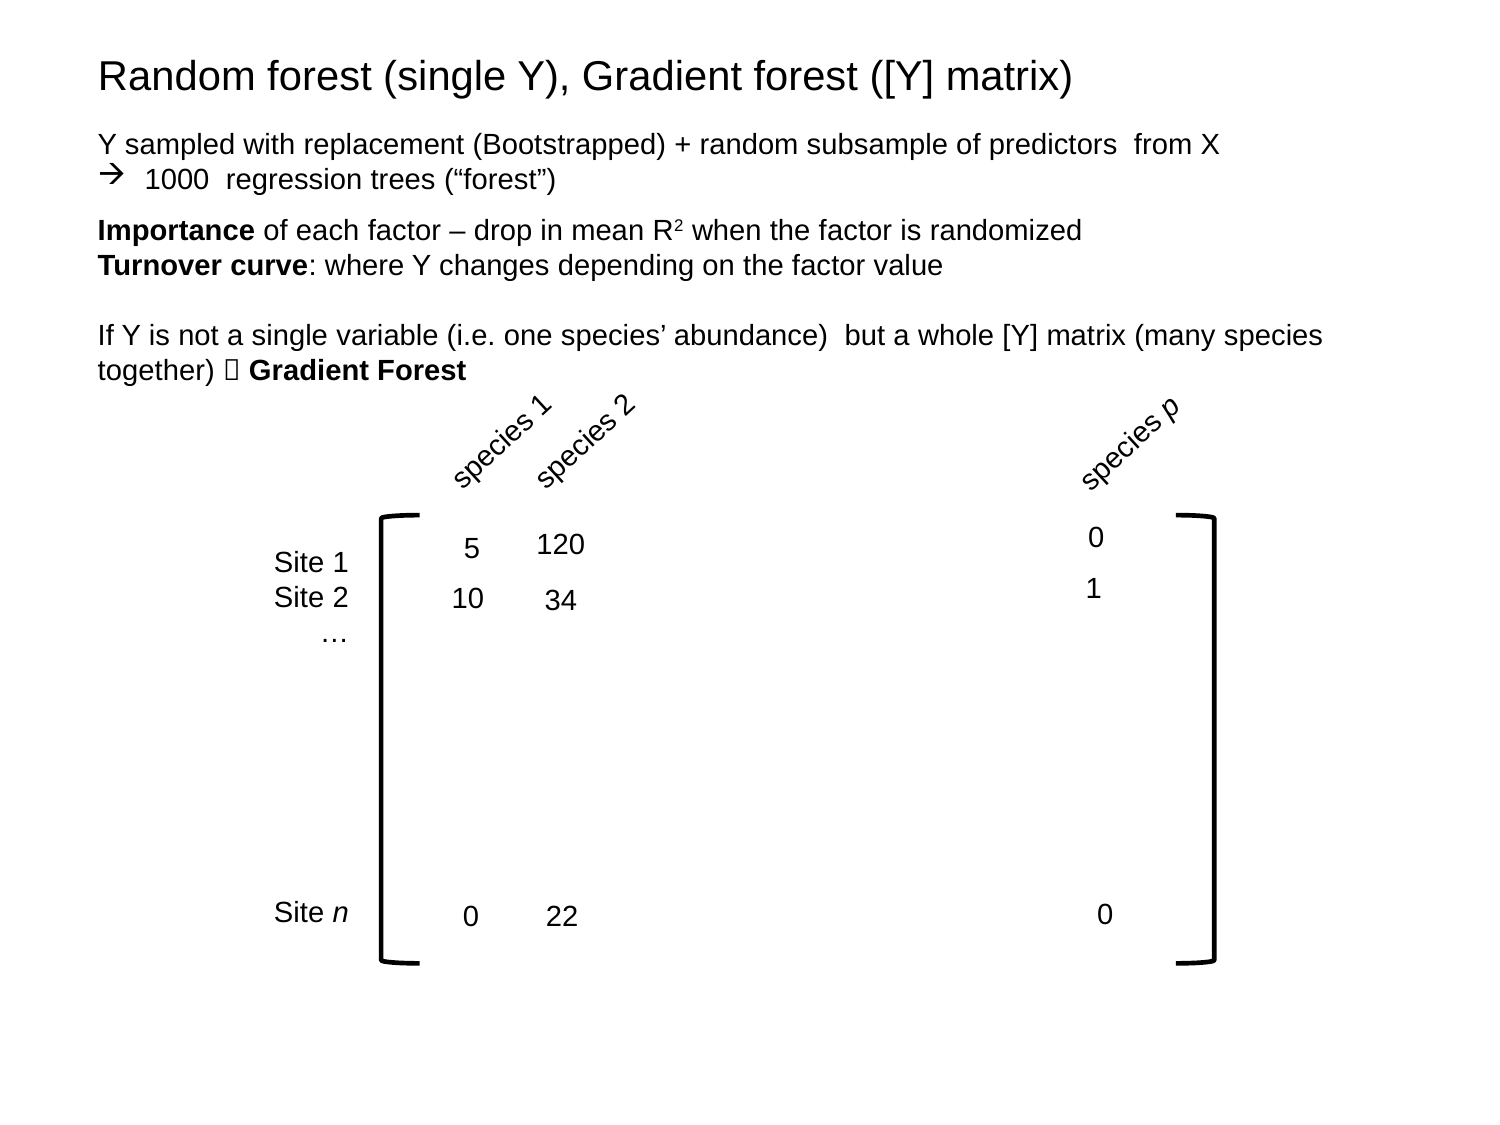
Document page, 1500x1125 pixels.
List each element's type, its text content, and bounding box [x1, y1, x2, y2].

text_box species 1 [426, 369, 574, 511]
text_box 0 [1082, 888, 1129, 938]
text_box 0 [448, 889, 495, 940]
text_box [1175, 514, 1216, 965]
text_box species p [1054, 371, 1202, 510]
text_box 1 [1070, 562, 1117, 613]
text_box Random forest (single Y), Gradient forest ([Y] matrix) [82, 33, 1271, 118]
text_box 5 [449, 521, 496, 572]
text_box Importance of each factor – drop in mean R2 when the factor is randomized Turnover curve: where Y changes depending on the factor value If Y is not a single variable (i.e. one species’ abundance) but a whole [Y] matrix (many species together)  Gradient Forest [82, 168, 1393, 463]
text_box Site 1 Site 2 … Site n [258, 536, 364, 936]
text_box Y sampled with replacement (Bootstrapped) + random subsample of predictors from X 1000 regression trees (“forest”) [82, 118, 1393, 168]
text_box 0 [1073, 510, 1120, 561]
text_box 120 [521, 517, 601, 568]
text_box species 2 [510, 369, 657, 511]
text_box [380, 514, 420, 965]
text_box 34 [529, 574, 592, 625]
text_box 22 [531, 889, 594, 940]
text_box 10 [436, 572, 500, 623]
